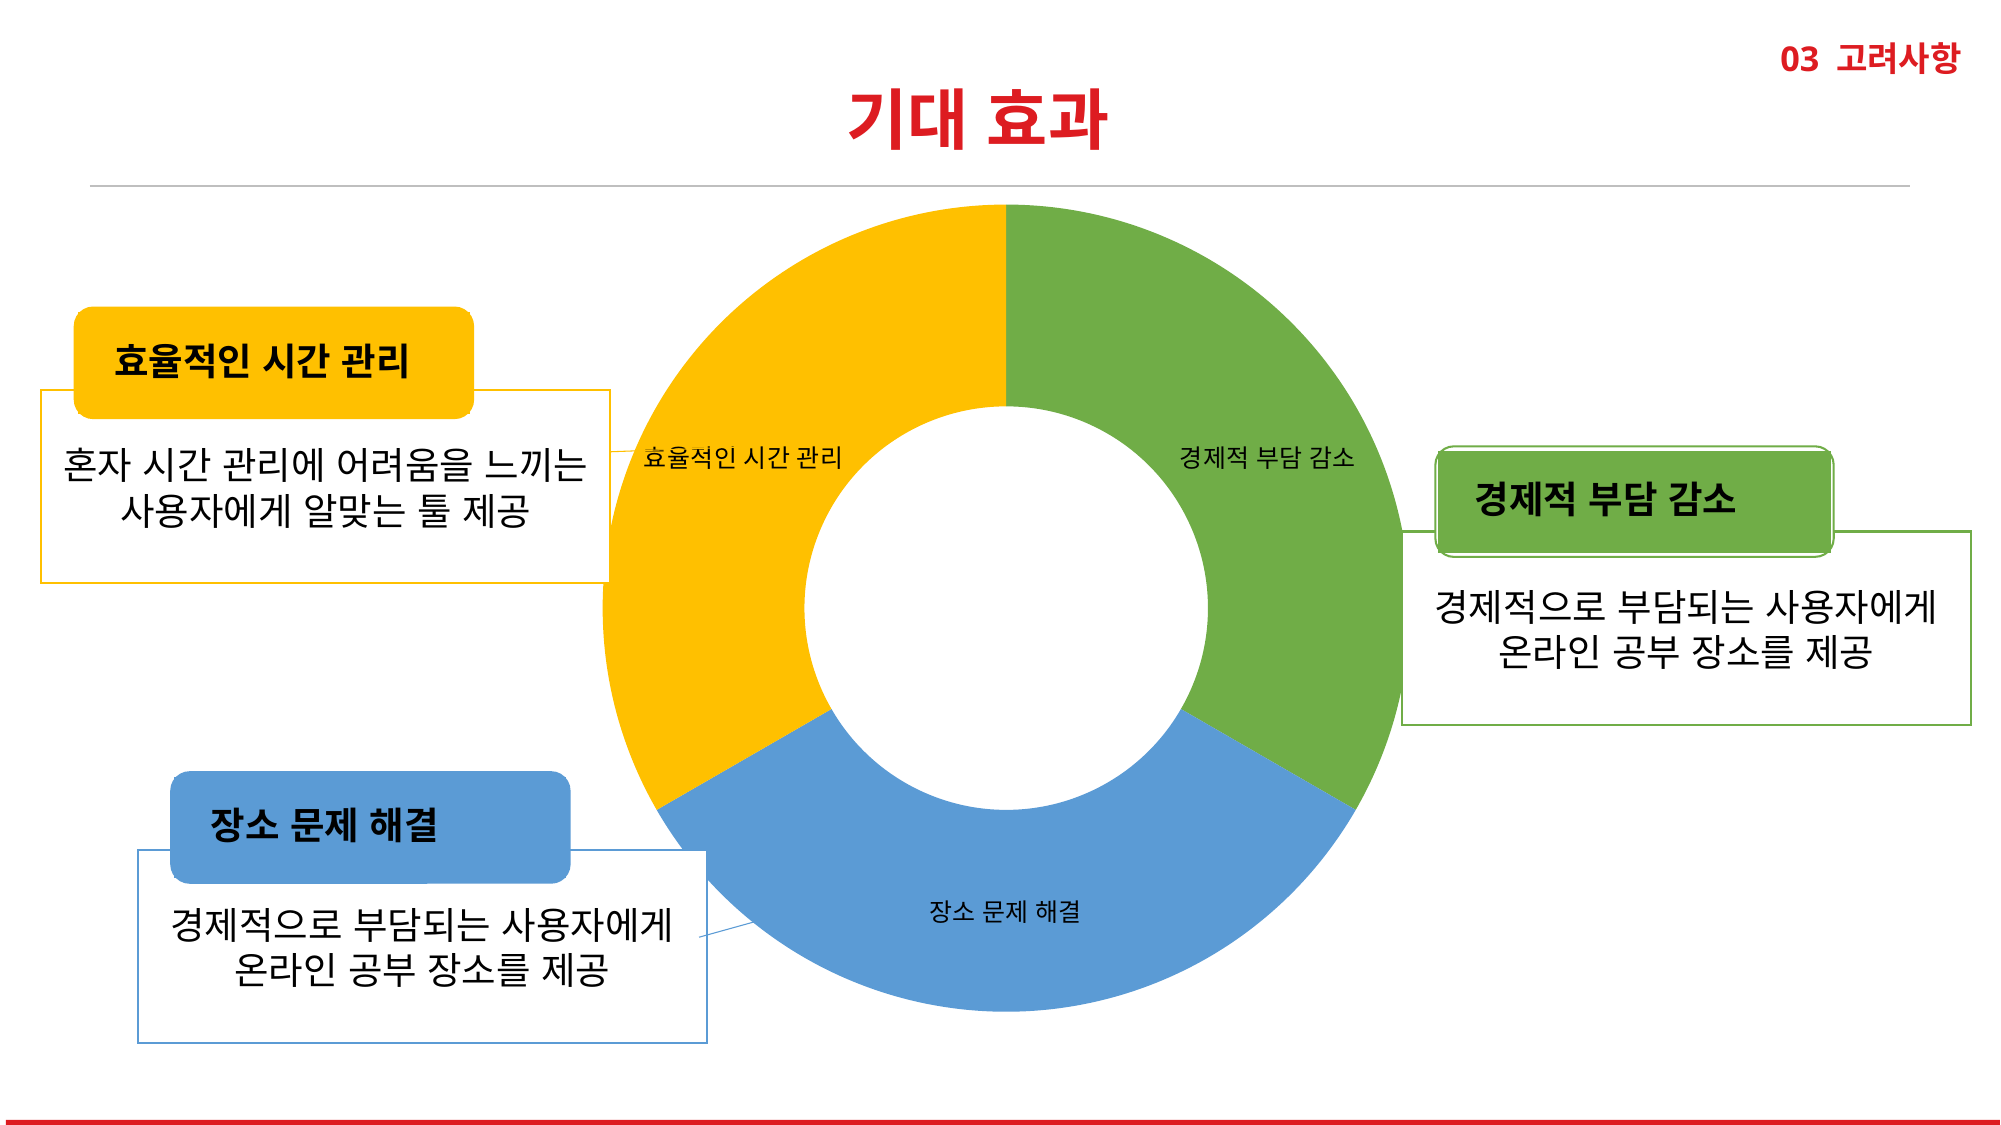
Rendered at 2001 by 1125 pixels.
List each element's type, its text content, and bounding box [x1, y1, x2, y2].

text_box 경제적으로 부담되는 사용자에게 온라인 공부 장소를 제공 [1727, 530, 1972, 726]
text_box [1435, 446, 1834, 557]
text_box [1255, 624, 1402, 630]
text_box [699, 877, 915, 938]
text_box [610, 446, 757, 452]
chart [286, 187, 1727, 1029]
text_box 경제적으로 부담되는 사용자에게 온라인 공부 장소를 제공 [137, 849, 708, 1044]
text_box 혼자 시간 관리에 어려움을 느끼는 사용자에게 알맞는 툴 제공 [40, 389, 286, 584]
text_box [74, 307, 474, 419]
text_box [5, 1119, 2000, 1125]
text_box 기대 효과 [831, 70, 1125, 165]
text_box 03 고려사항 [1765, 29, 1977, 86]
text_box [171, 772, 570, 883]
